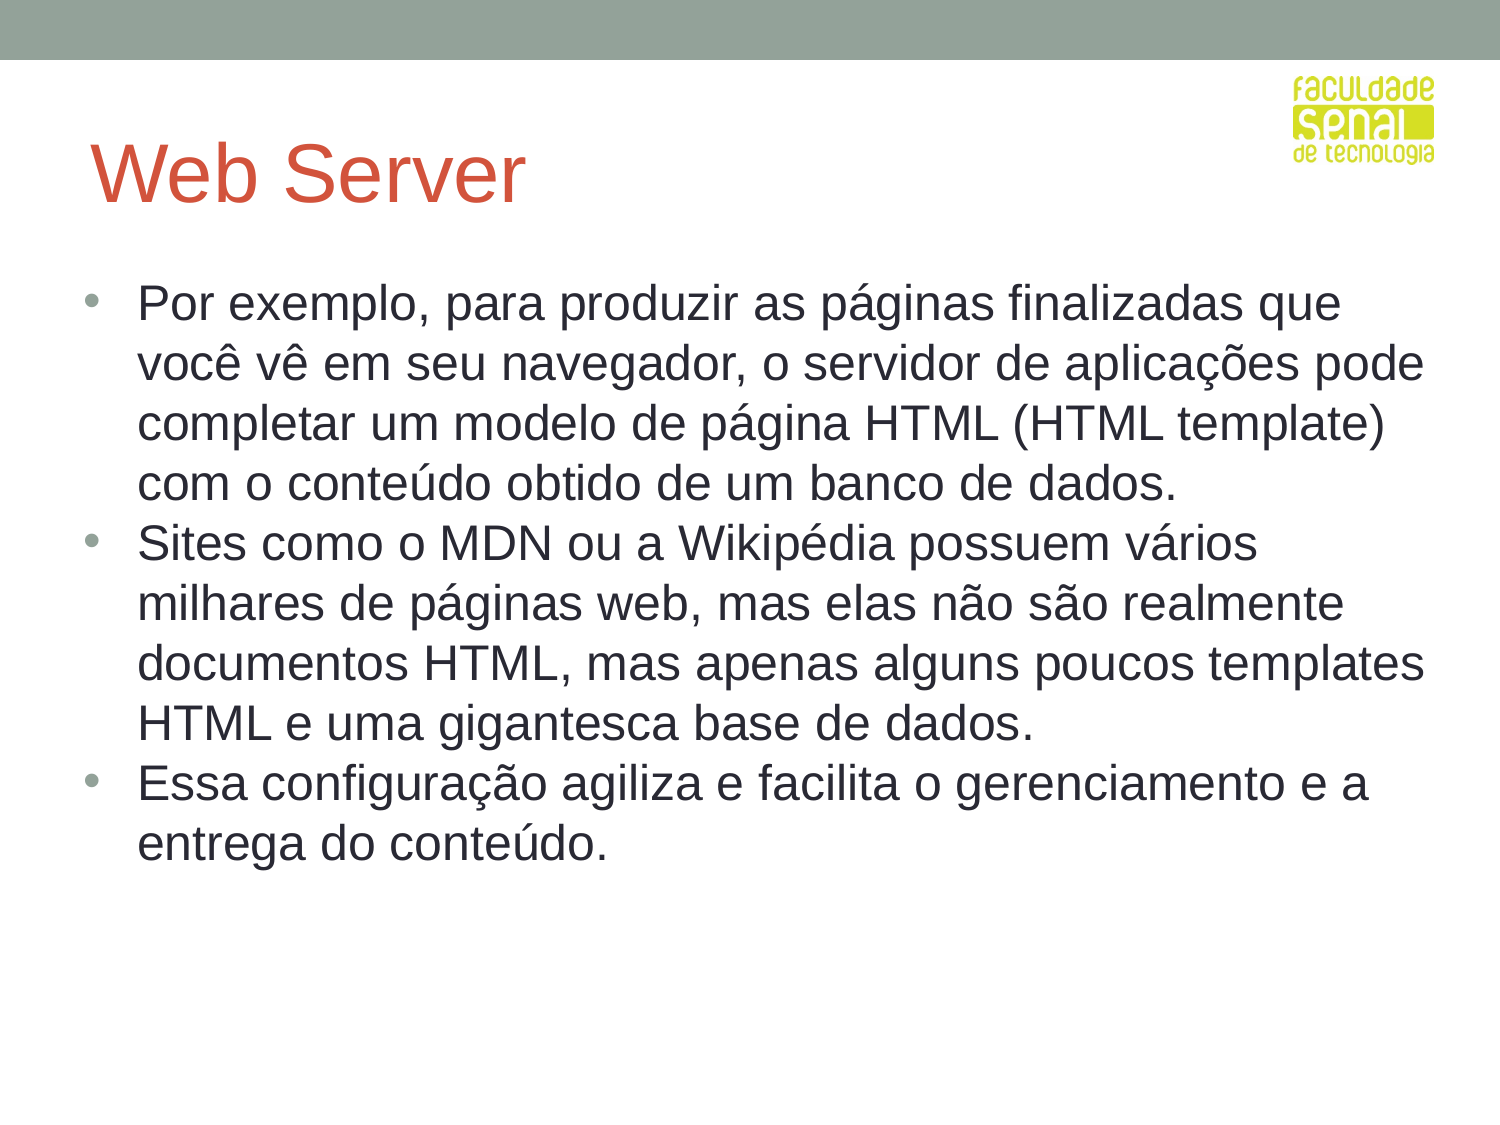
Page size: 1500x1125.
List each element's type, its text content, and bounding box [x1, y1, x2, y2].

picture [1293, 76, 1434, 165]
list Por exemplo, para produzir as páginas finalizadas que você vê em seu navegador, o servidor de aplicações pode completar um modelo de página HTML (HTML template) com o conteúdo obtido de um banco de dados. Sites como o MDN ou a Wikipédia possuem vários milhares de páginas web, mas elas não são realmente documentos HTML, mas apenas alguns poucos templates HTML e uma gigantesca base de dados. Essa configuração agiliza e facilita o gerenciamento e a entrega do conteúdo. [47, 262, 1453, 1063]
title Web Server [75, 87, 1425, 251]
